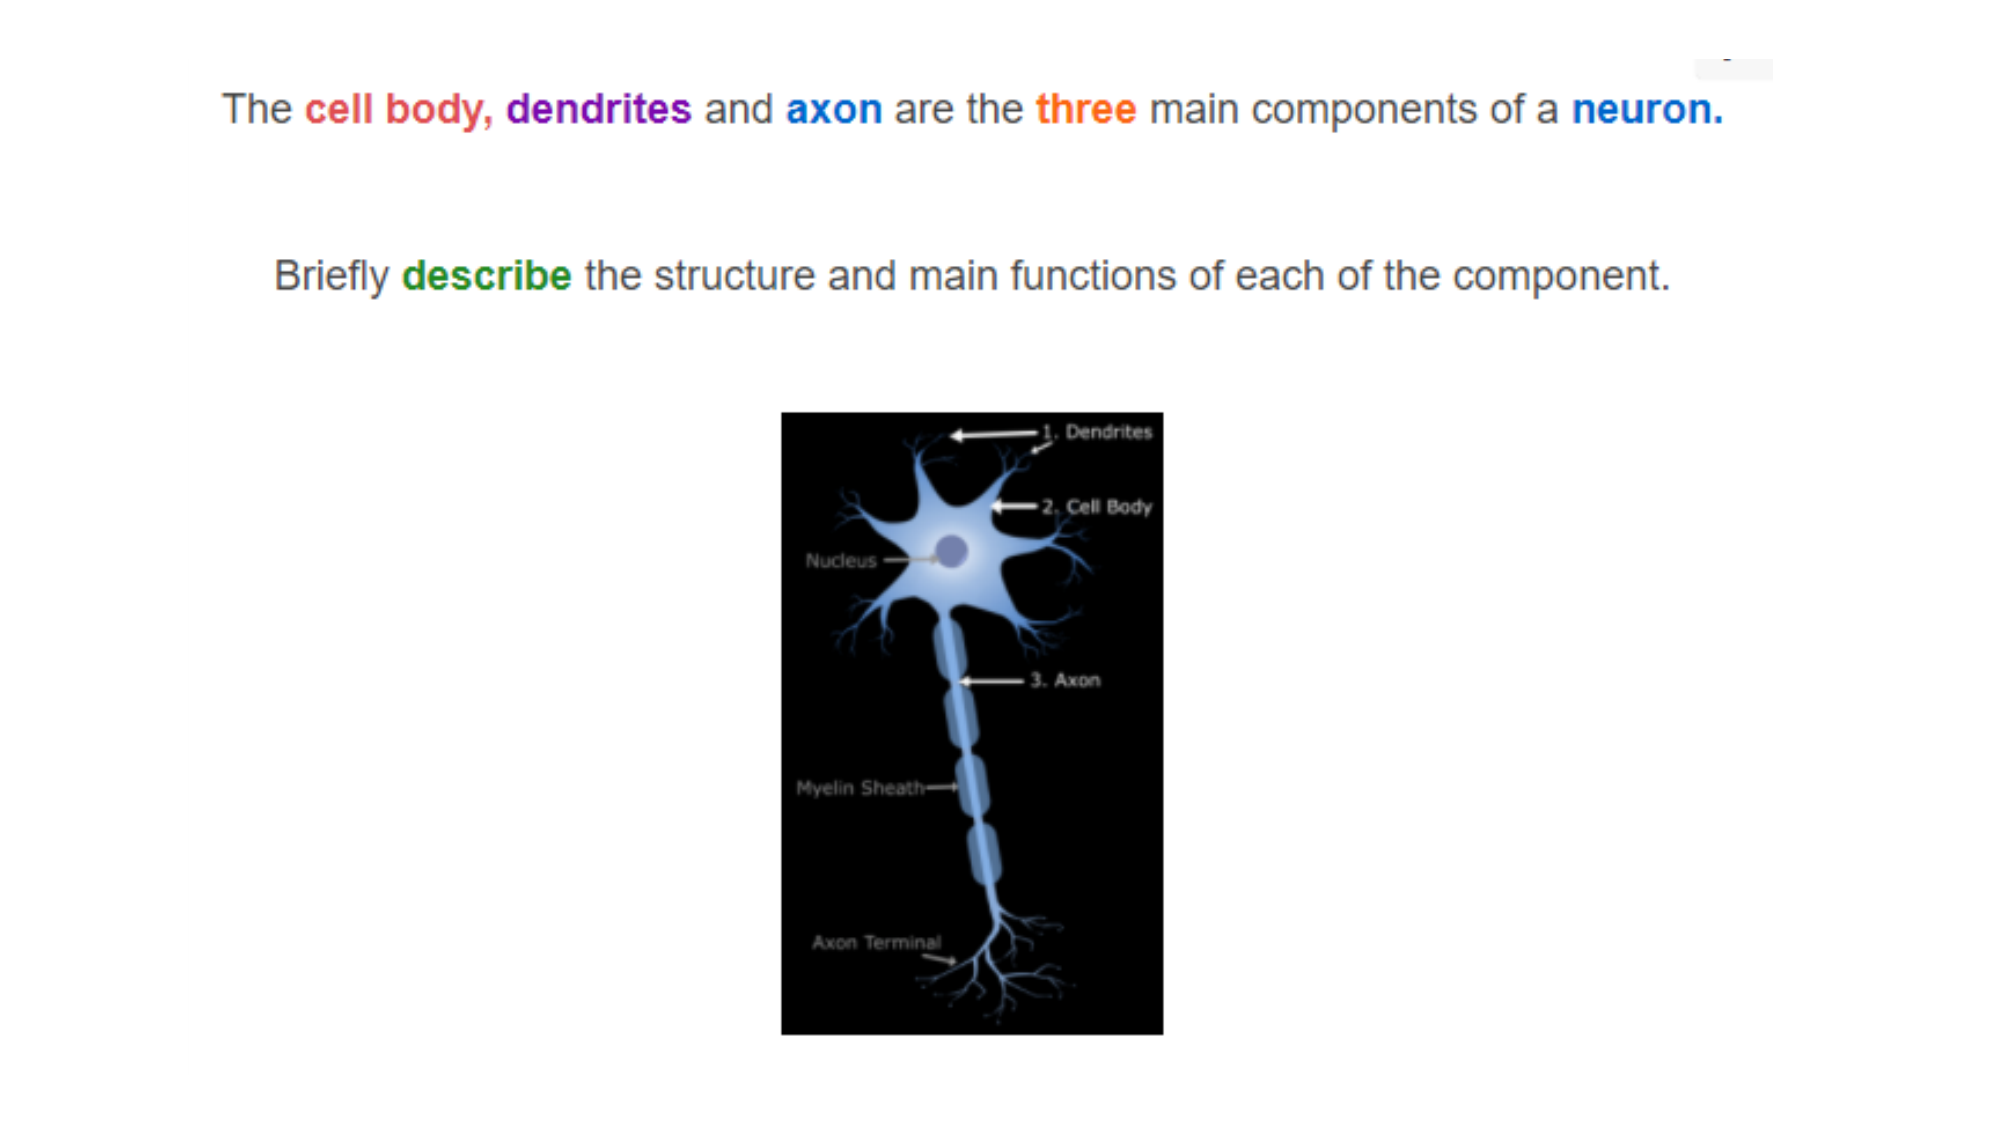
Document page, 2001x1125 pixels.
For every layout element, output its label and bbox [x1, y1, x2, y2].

picture [187, 59, 1773, 1075]
